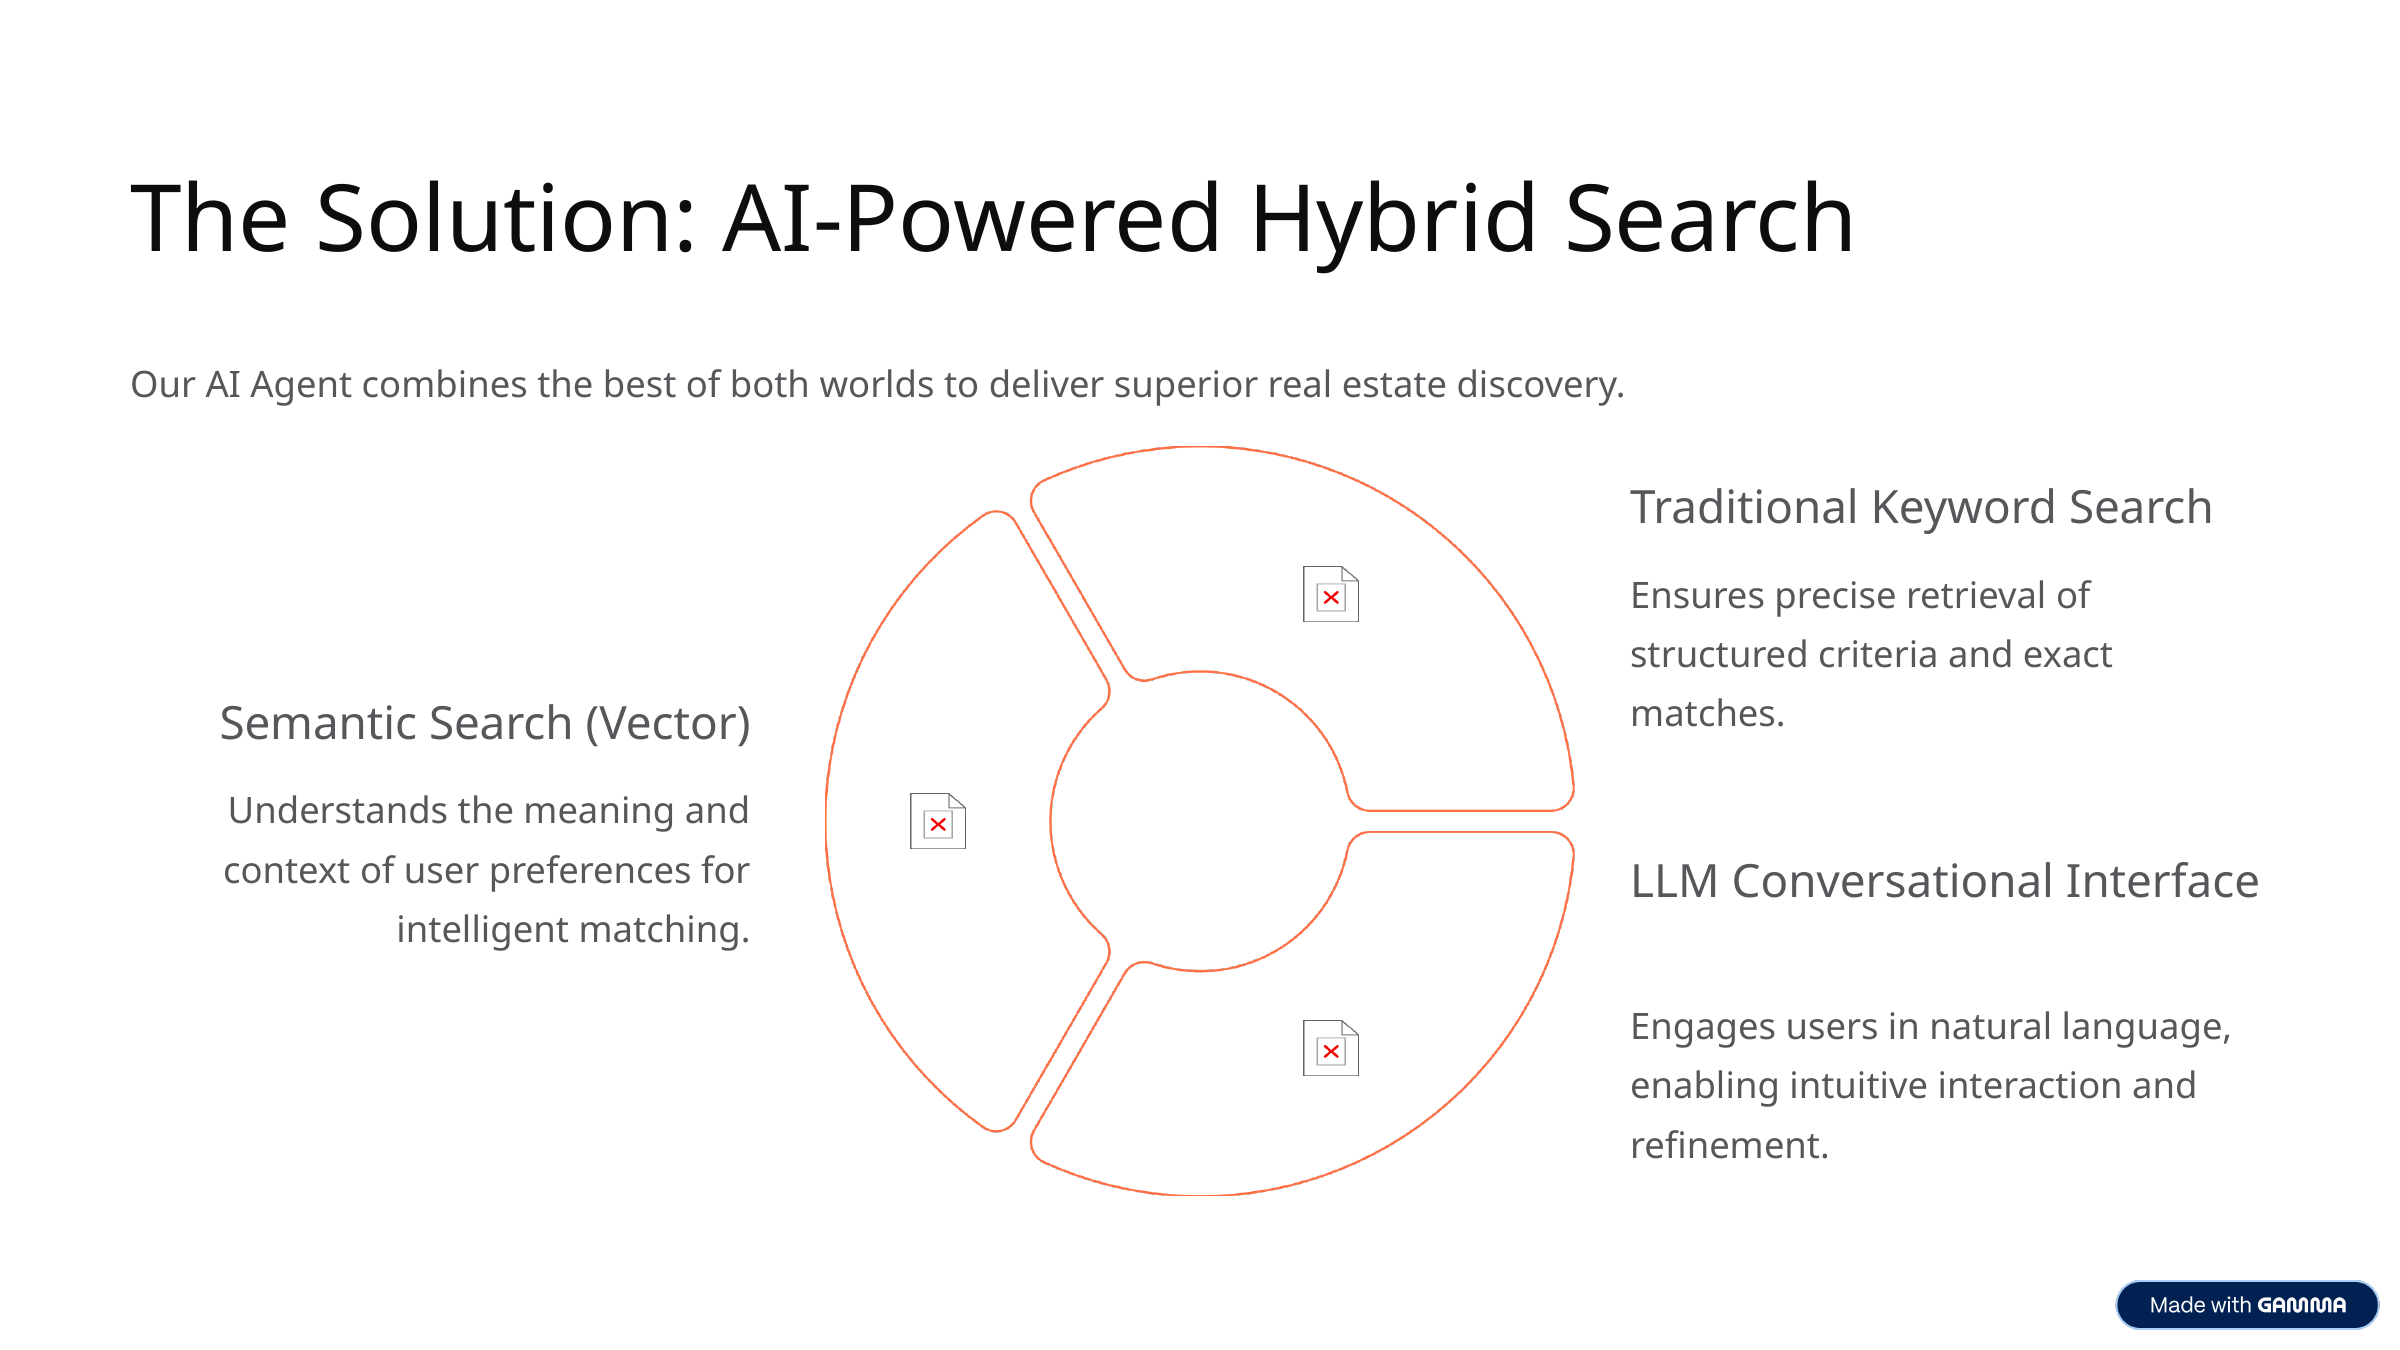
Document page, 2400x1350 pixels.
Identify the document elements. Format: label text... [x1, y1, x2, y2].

text_box Our AI Agent combines the best of both worlds to deliver superior real estate discovery. [130, 345, 2270, 405]
picture [2106, 1271, 2389, 1339]
text_box The Solution: AI-Powered Hybrid Search [130, 154, 1909, 271]
text_box LLM Conversational Interface [1630, 849, 2270, 966]
text_box Engages users in natural language, enabling intuitive interaction and refinement. [1630, 987, 2270, 1167]
text_box Traditional Keyword Search [1630, 475, 2233, 534]
text_box Understands the meaning and context of user preferences for intelligent matching. [130, 771, 752, 951]
picture [825, 446, 1575, 1196]
text_box Ensures precise retrieval of structured criteria and exact matches. [1630, 556, 2270, 735]
text_box Semantic Search (Vector) [189, 691, 752, 750]
